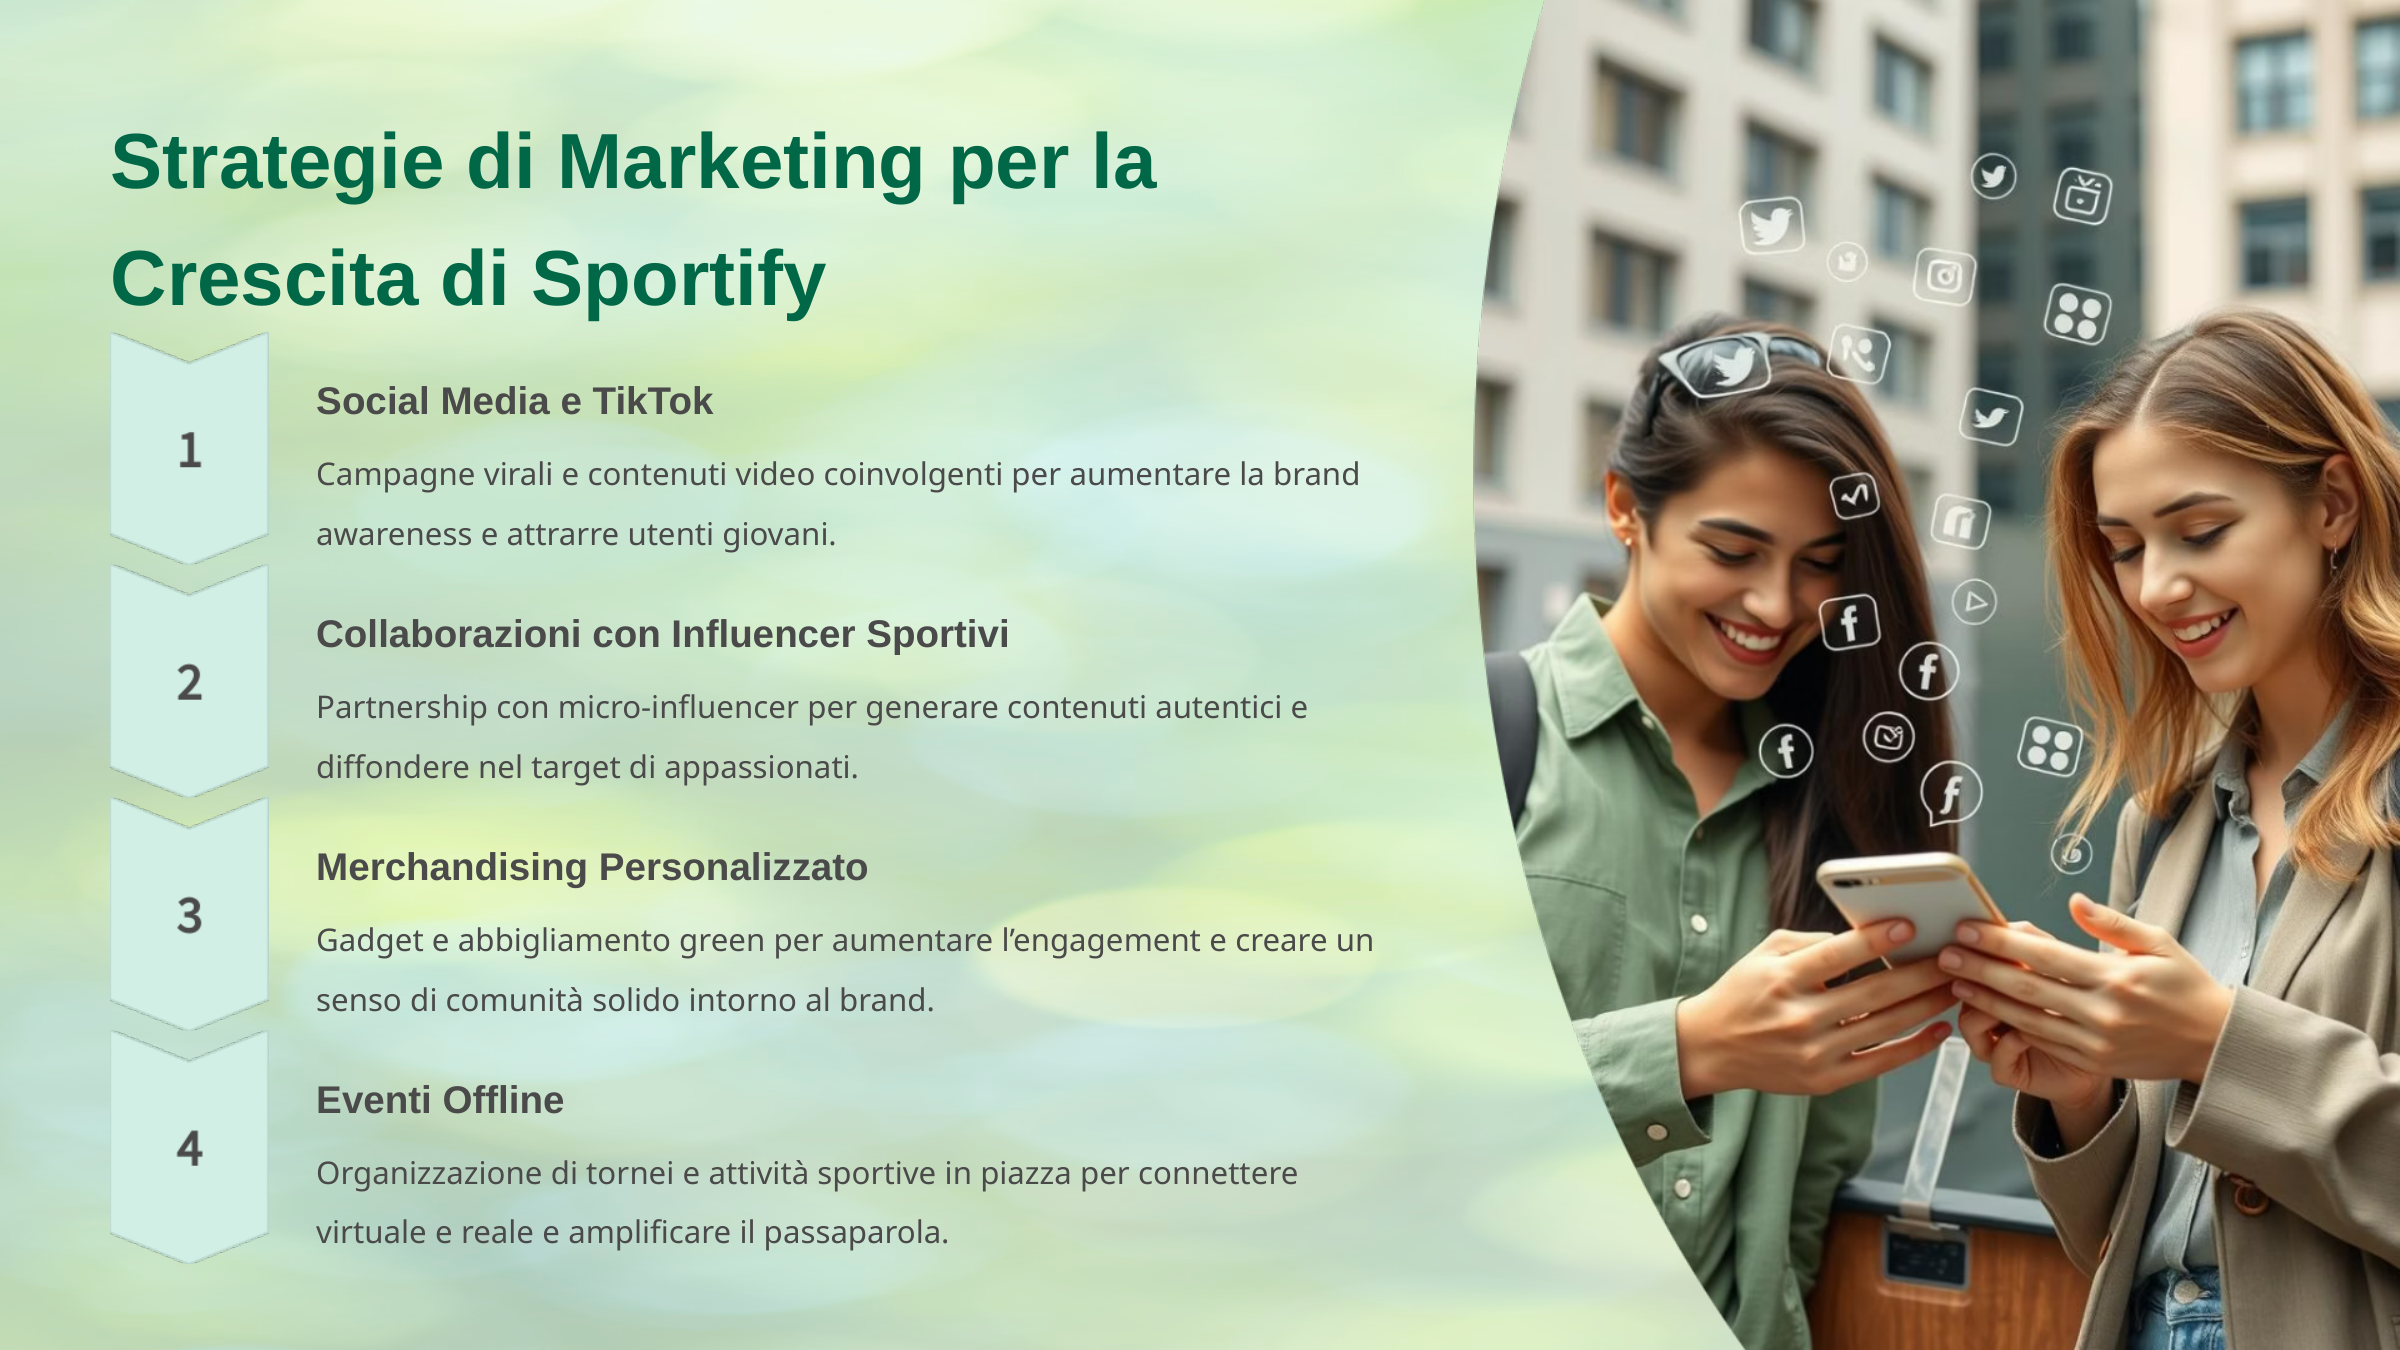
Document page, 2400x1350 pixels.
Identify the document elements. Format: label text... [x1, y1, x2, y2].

text_box Social Media e TikTok [316, 363, 753, 414]
text_box Eventi Offline [316, 1062, 712, 1112]
text_box Strategie di Marketing per la Crescita di Sportify [110, 86, 1390, 285]
picture [1454, 0, 2400, 1350]
text_box Collaborazioni con Influencer Sportivi [316, 596, 1091, 646]
text_box Merchandising Personalizzato [316, 829, 923, 879]
text_box Partnership con micro-influencer per generare contenuti autentici e diffondere nel target di appassionati. [316, 664, 1390, 767]
picture [110, 331, 270, 1264]
text_box Campagne virali e contenuti video coinvolgenti per aumentare la brand awareness e attrarre utenti giovani. [316, 432, 1390, 534]
text_box Gadget e abbigliamento green per aumentare l’engagement e creare un senso di comunità solido intorno al brand. [316, 897, 1390, 999]
text_box Organizzazione di tornei e attività sportive in piazza per connettere virtuale e reale e amplificare il passaparola. [316, 1130, 1390, 1232]
